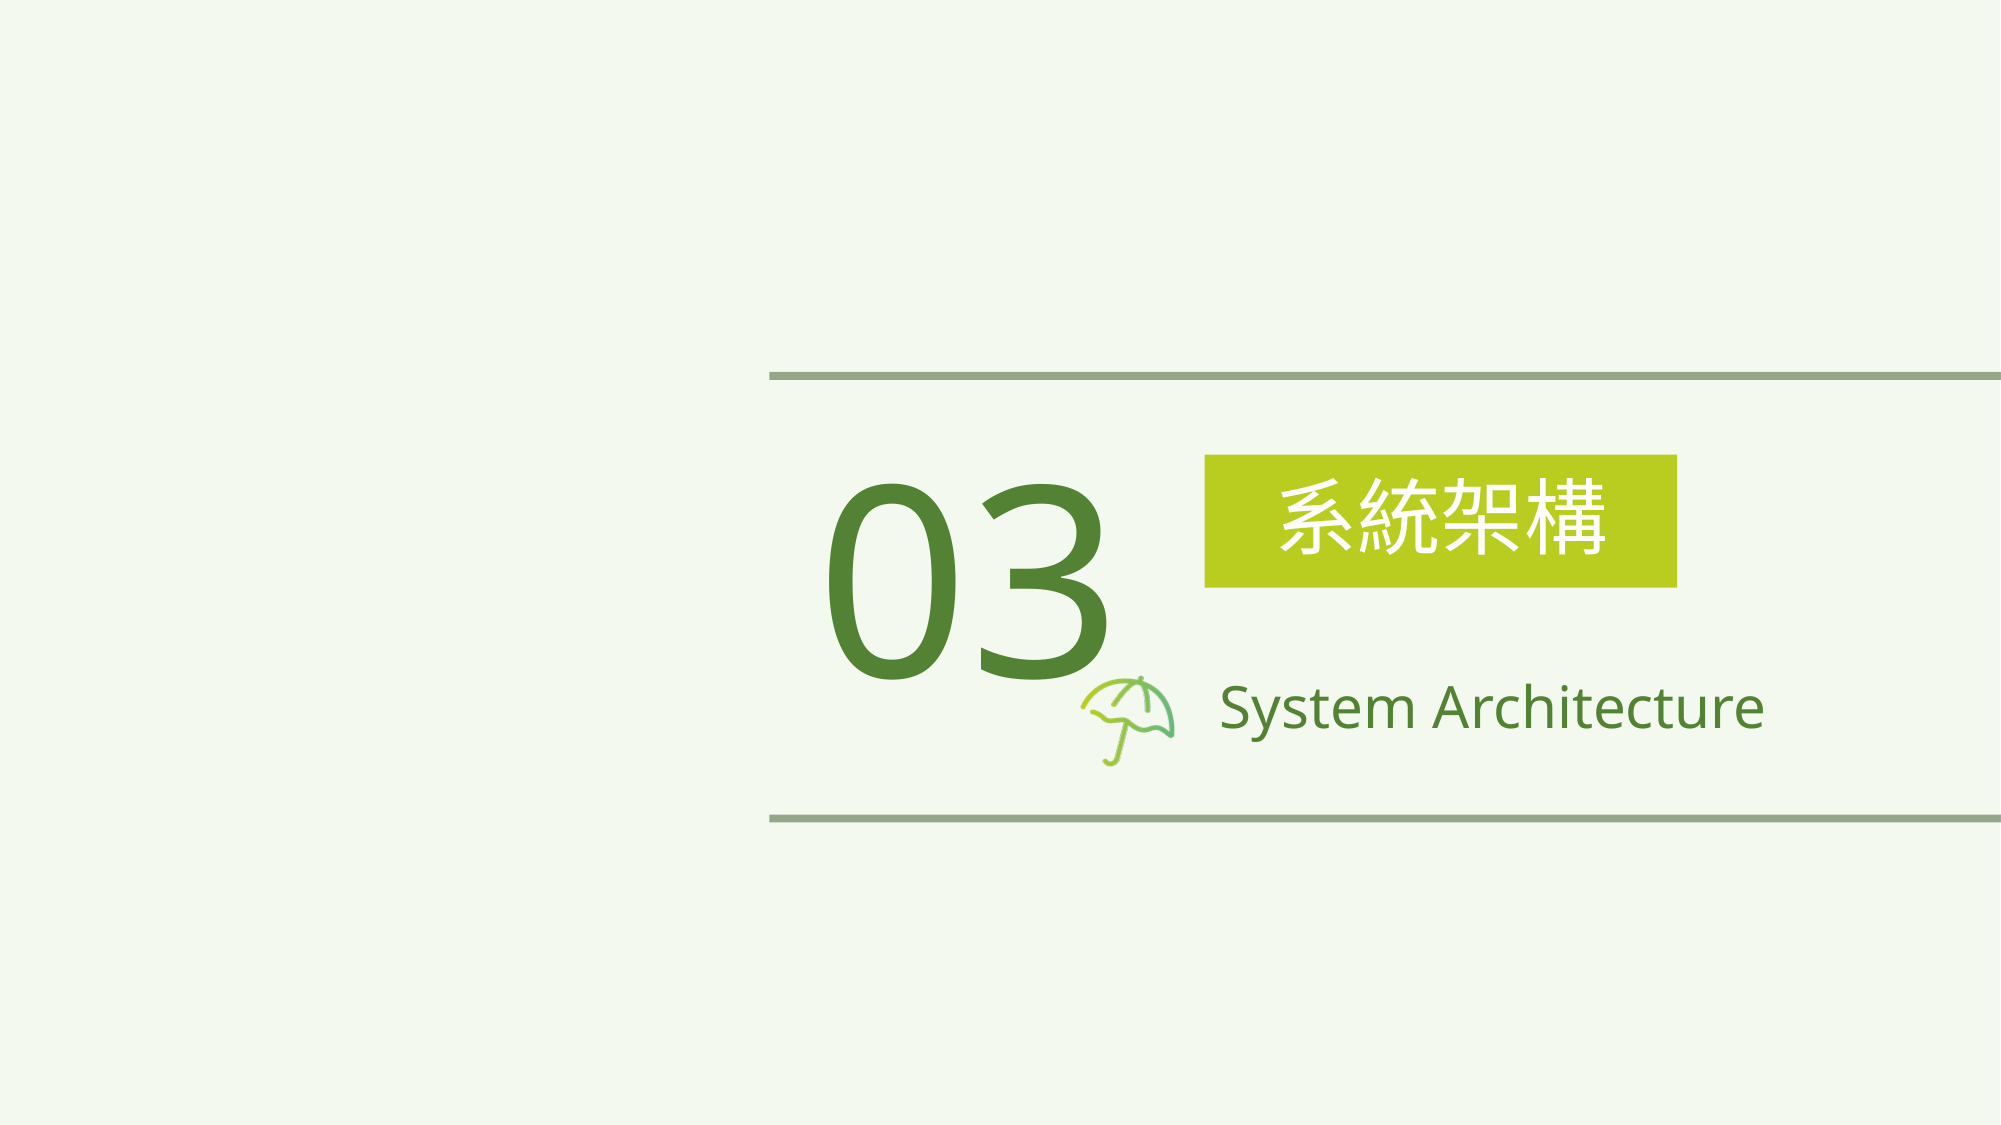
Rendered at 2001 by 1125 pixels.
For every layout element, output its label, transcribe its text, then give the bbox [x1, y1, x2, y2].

list 03 [791, 413, 1147, 769]
list System Architecture [1204, 650, 2000, 769]
list 系統架構 [1204, 454, 1678, 588]
picture [1147, 674, 1176, 768]
